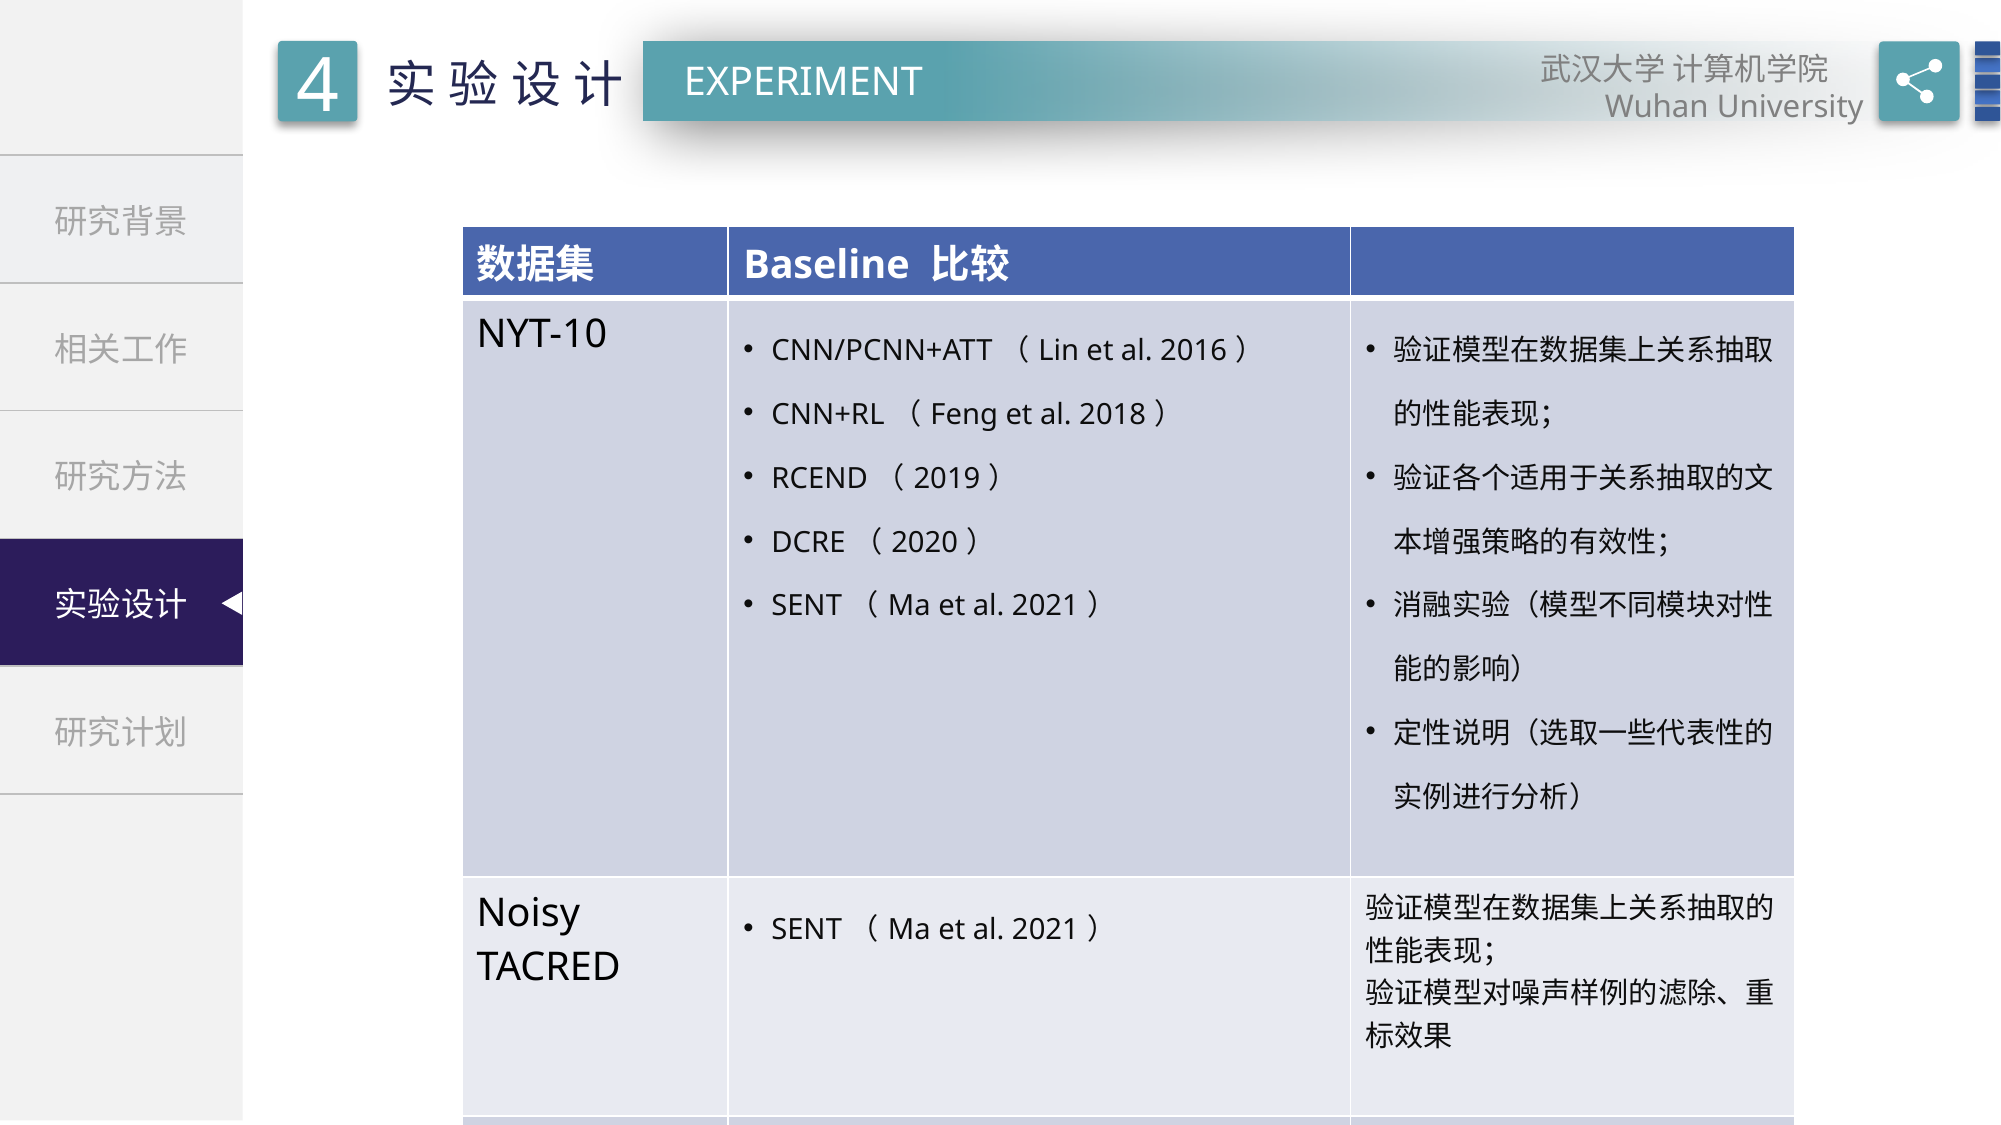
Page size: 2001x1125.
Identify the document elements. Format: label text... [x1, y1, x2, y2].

table_cell TACRED [463, 1117, 727, 1125]
table_cell Noisy TACRED [463, 878, 727, 1115]
table_cell SENT（Ma et al. 2021） [729, 878, 1350, 1115]
table_cell 验证模型在句子级别的关系抽取上的性能表现 [1351, 1117, 1794, 1125]
table_header 数据集 [463, 227, 727, 295]
table_cell 验证模型在数据集上关系抽取的性能表现； 验证模型对噪声样例的滤除、重标效果 [1351, 878, 1794, 1115]
table_cell 验证模型在数据集上关系抽取的性能表现； 验证各个适用于关系抽取的文本增强策略的有效性； 消融实验（模型不同模块对性能的影响） 定性说明（选取一些代表性的实例进行分析） [1351, 301, 1794, 876]
table_cell NYT-10 [463, 301, 727, 876]
table_cell CNN/PCNN+ATT（Lin et al. 2016） CNN+RL（Feng et al. 2018） RCEND（2019） DCRE（2020） SENT（Ma et al. 2021） [729, 301, 1350, 876]
table_cell 其他句子级别的模型 [729, 1117, 1350, 1125]
table_header [1351, 227, 1794, 295]
table_header Baseline 比较 [729, 227, 1350, 295]
